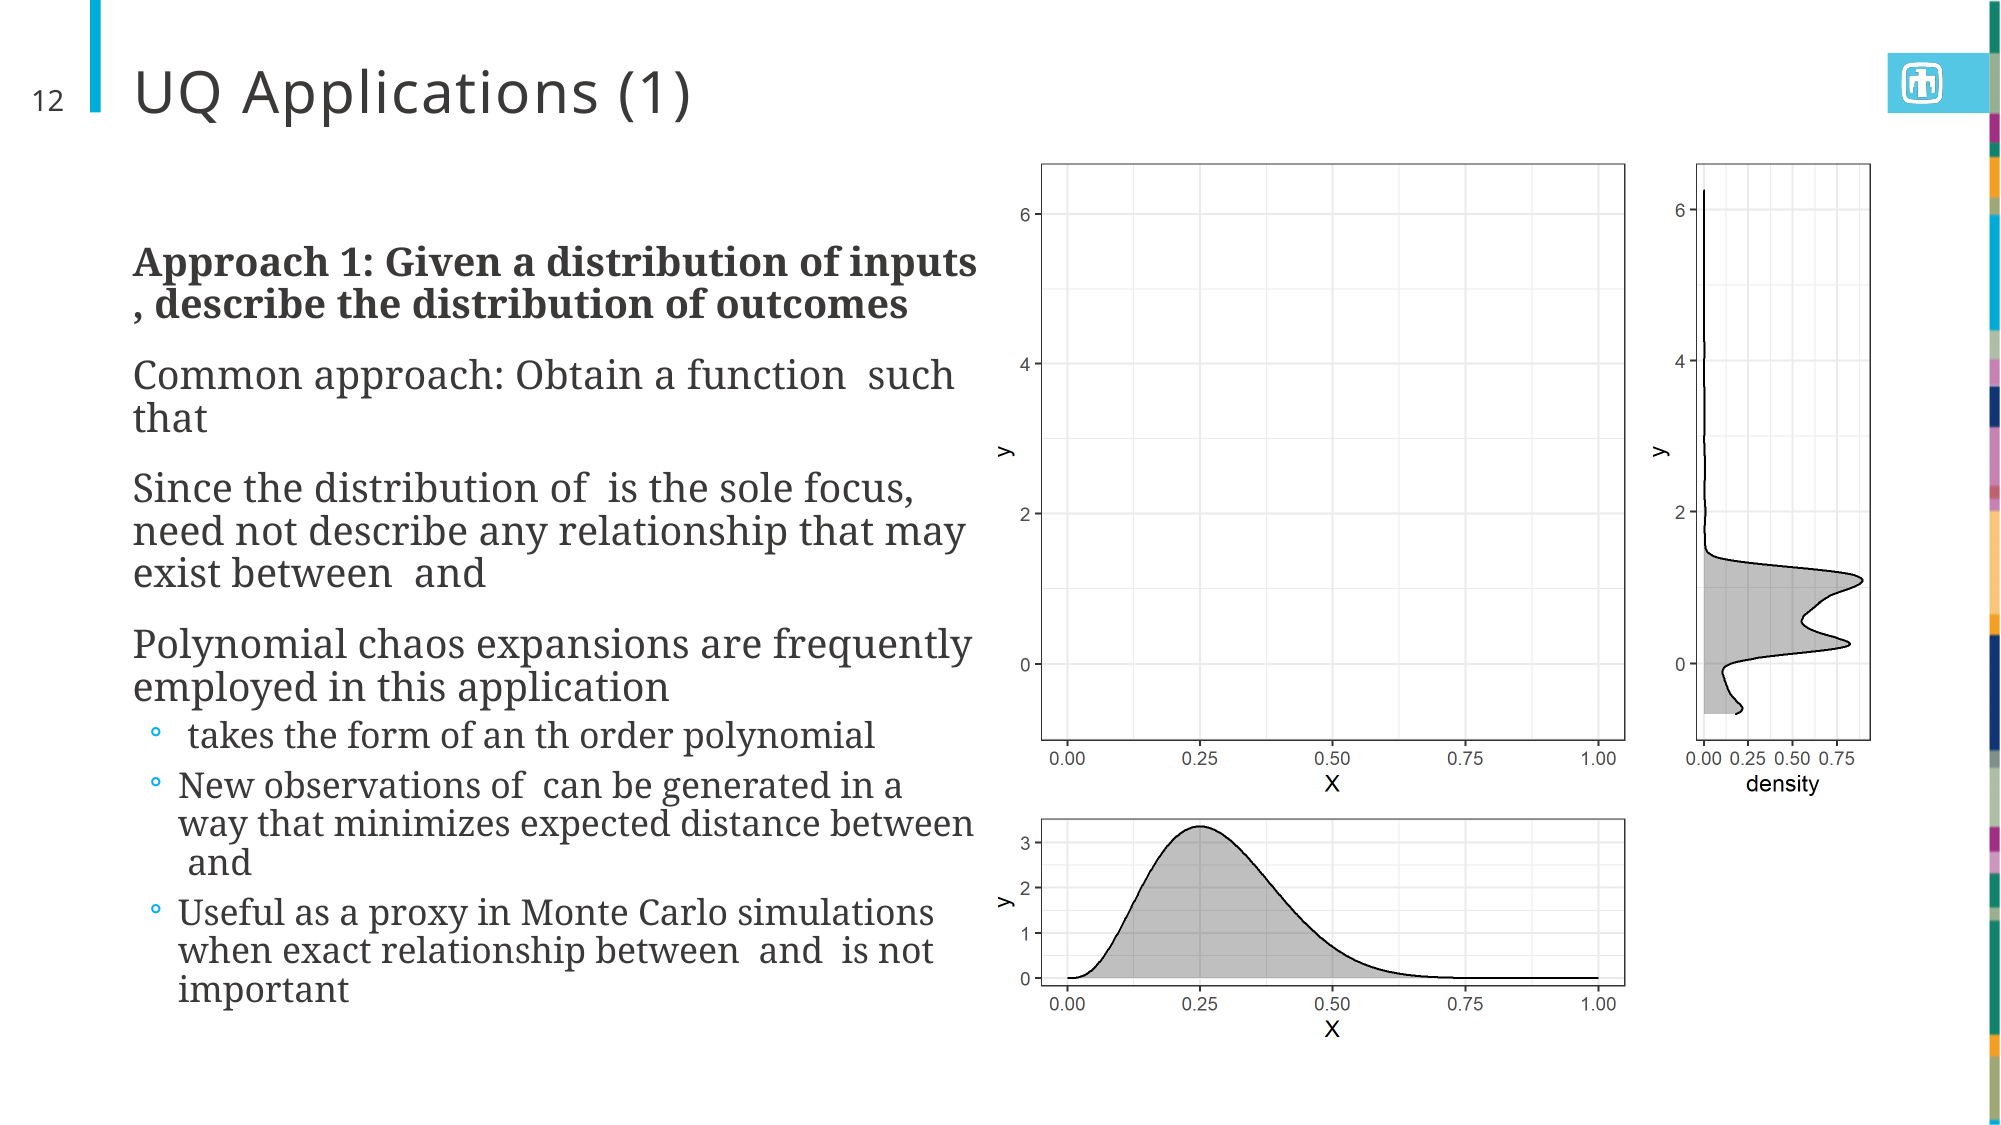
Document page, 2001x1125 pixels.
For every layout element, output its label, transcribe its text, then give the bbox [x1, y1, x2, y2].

picture [1901, 62, 1944, 104]
picture [1990, 1, 1999, 215]
title UQ Applications (1) [118, 58, 1769, 153]
picture [1990, 330, 1999, 1120]
slide_number 12 [10, 71, 80, 132]
picture [981, 151, 1883, 1053]
